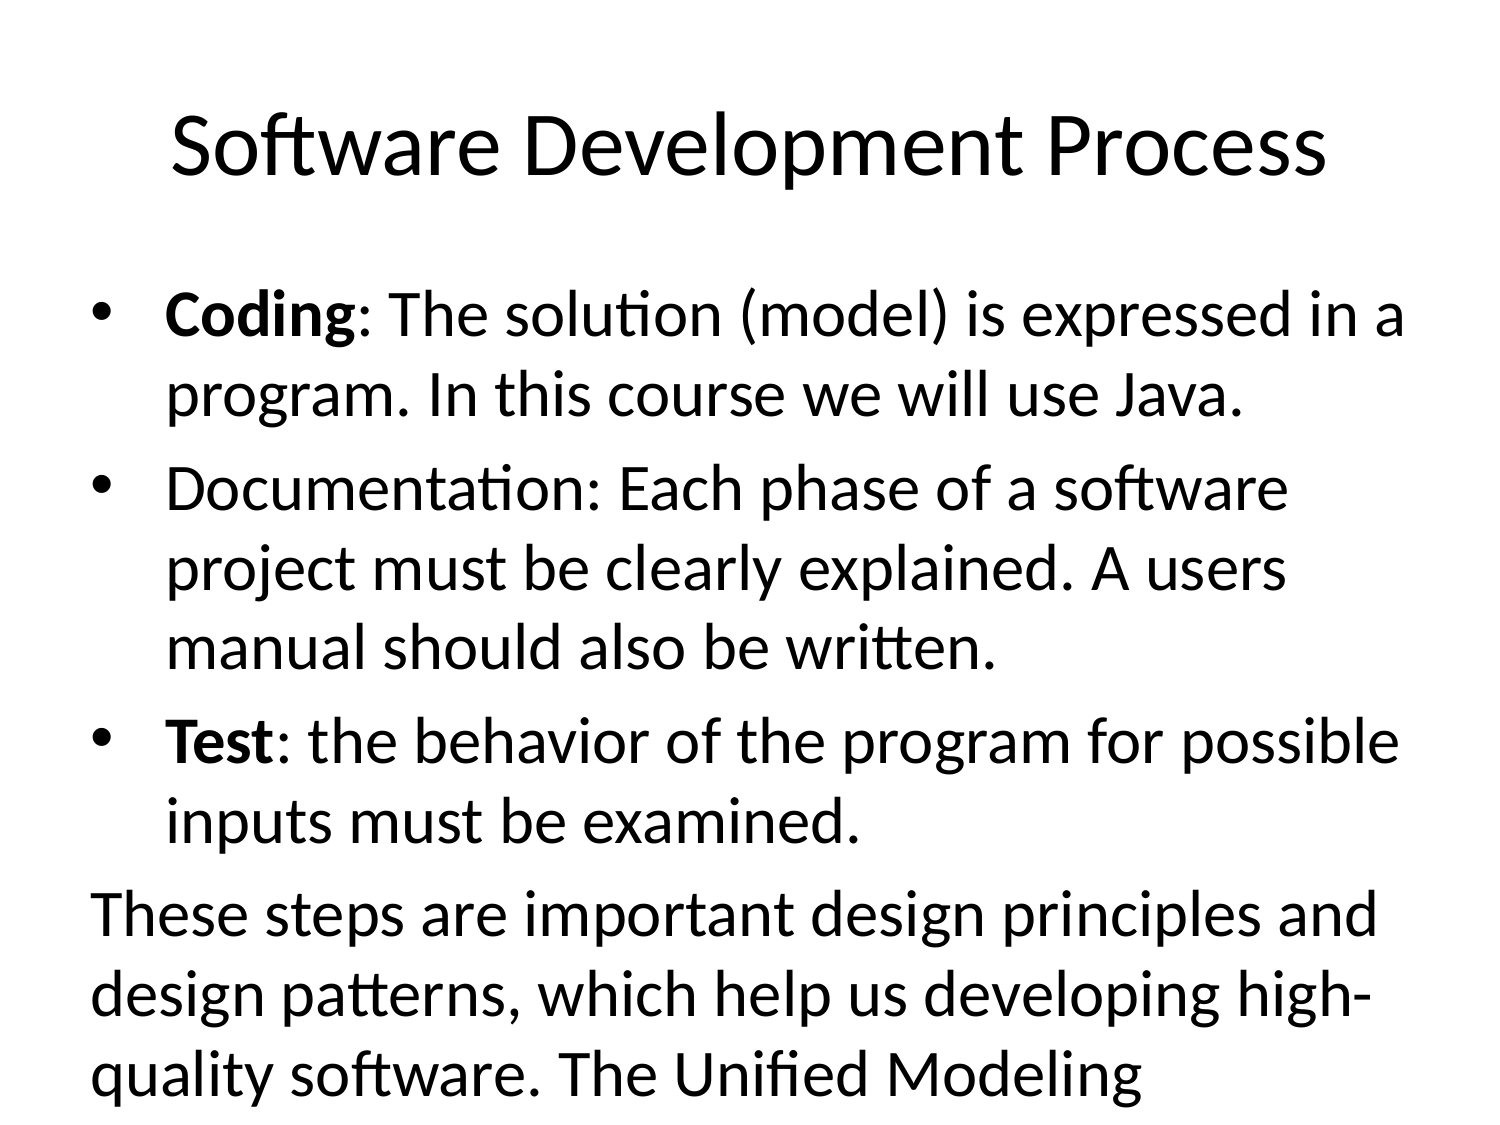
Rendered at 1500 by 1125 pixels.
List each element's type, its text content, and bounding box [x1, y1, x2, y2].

title Software Development Process [75, 45, 1425, 233]
list Coding: The solution (model) is expressed in a program. In this course we will use Java. Documentation: Each phase of a software project must be clearly explained. A users manual should also be written. Test: the behavior of the program for possible inputs must be examined. These steps are important design principles and design patterns, which help us developing high-quality software. The Unified Modeling Language (UML) is useful to express the model. [75, 262, 1425, 1005]
